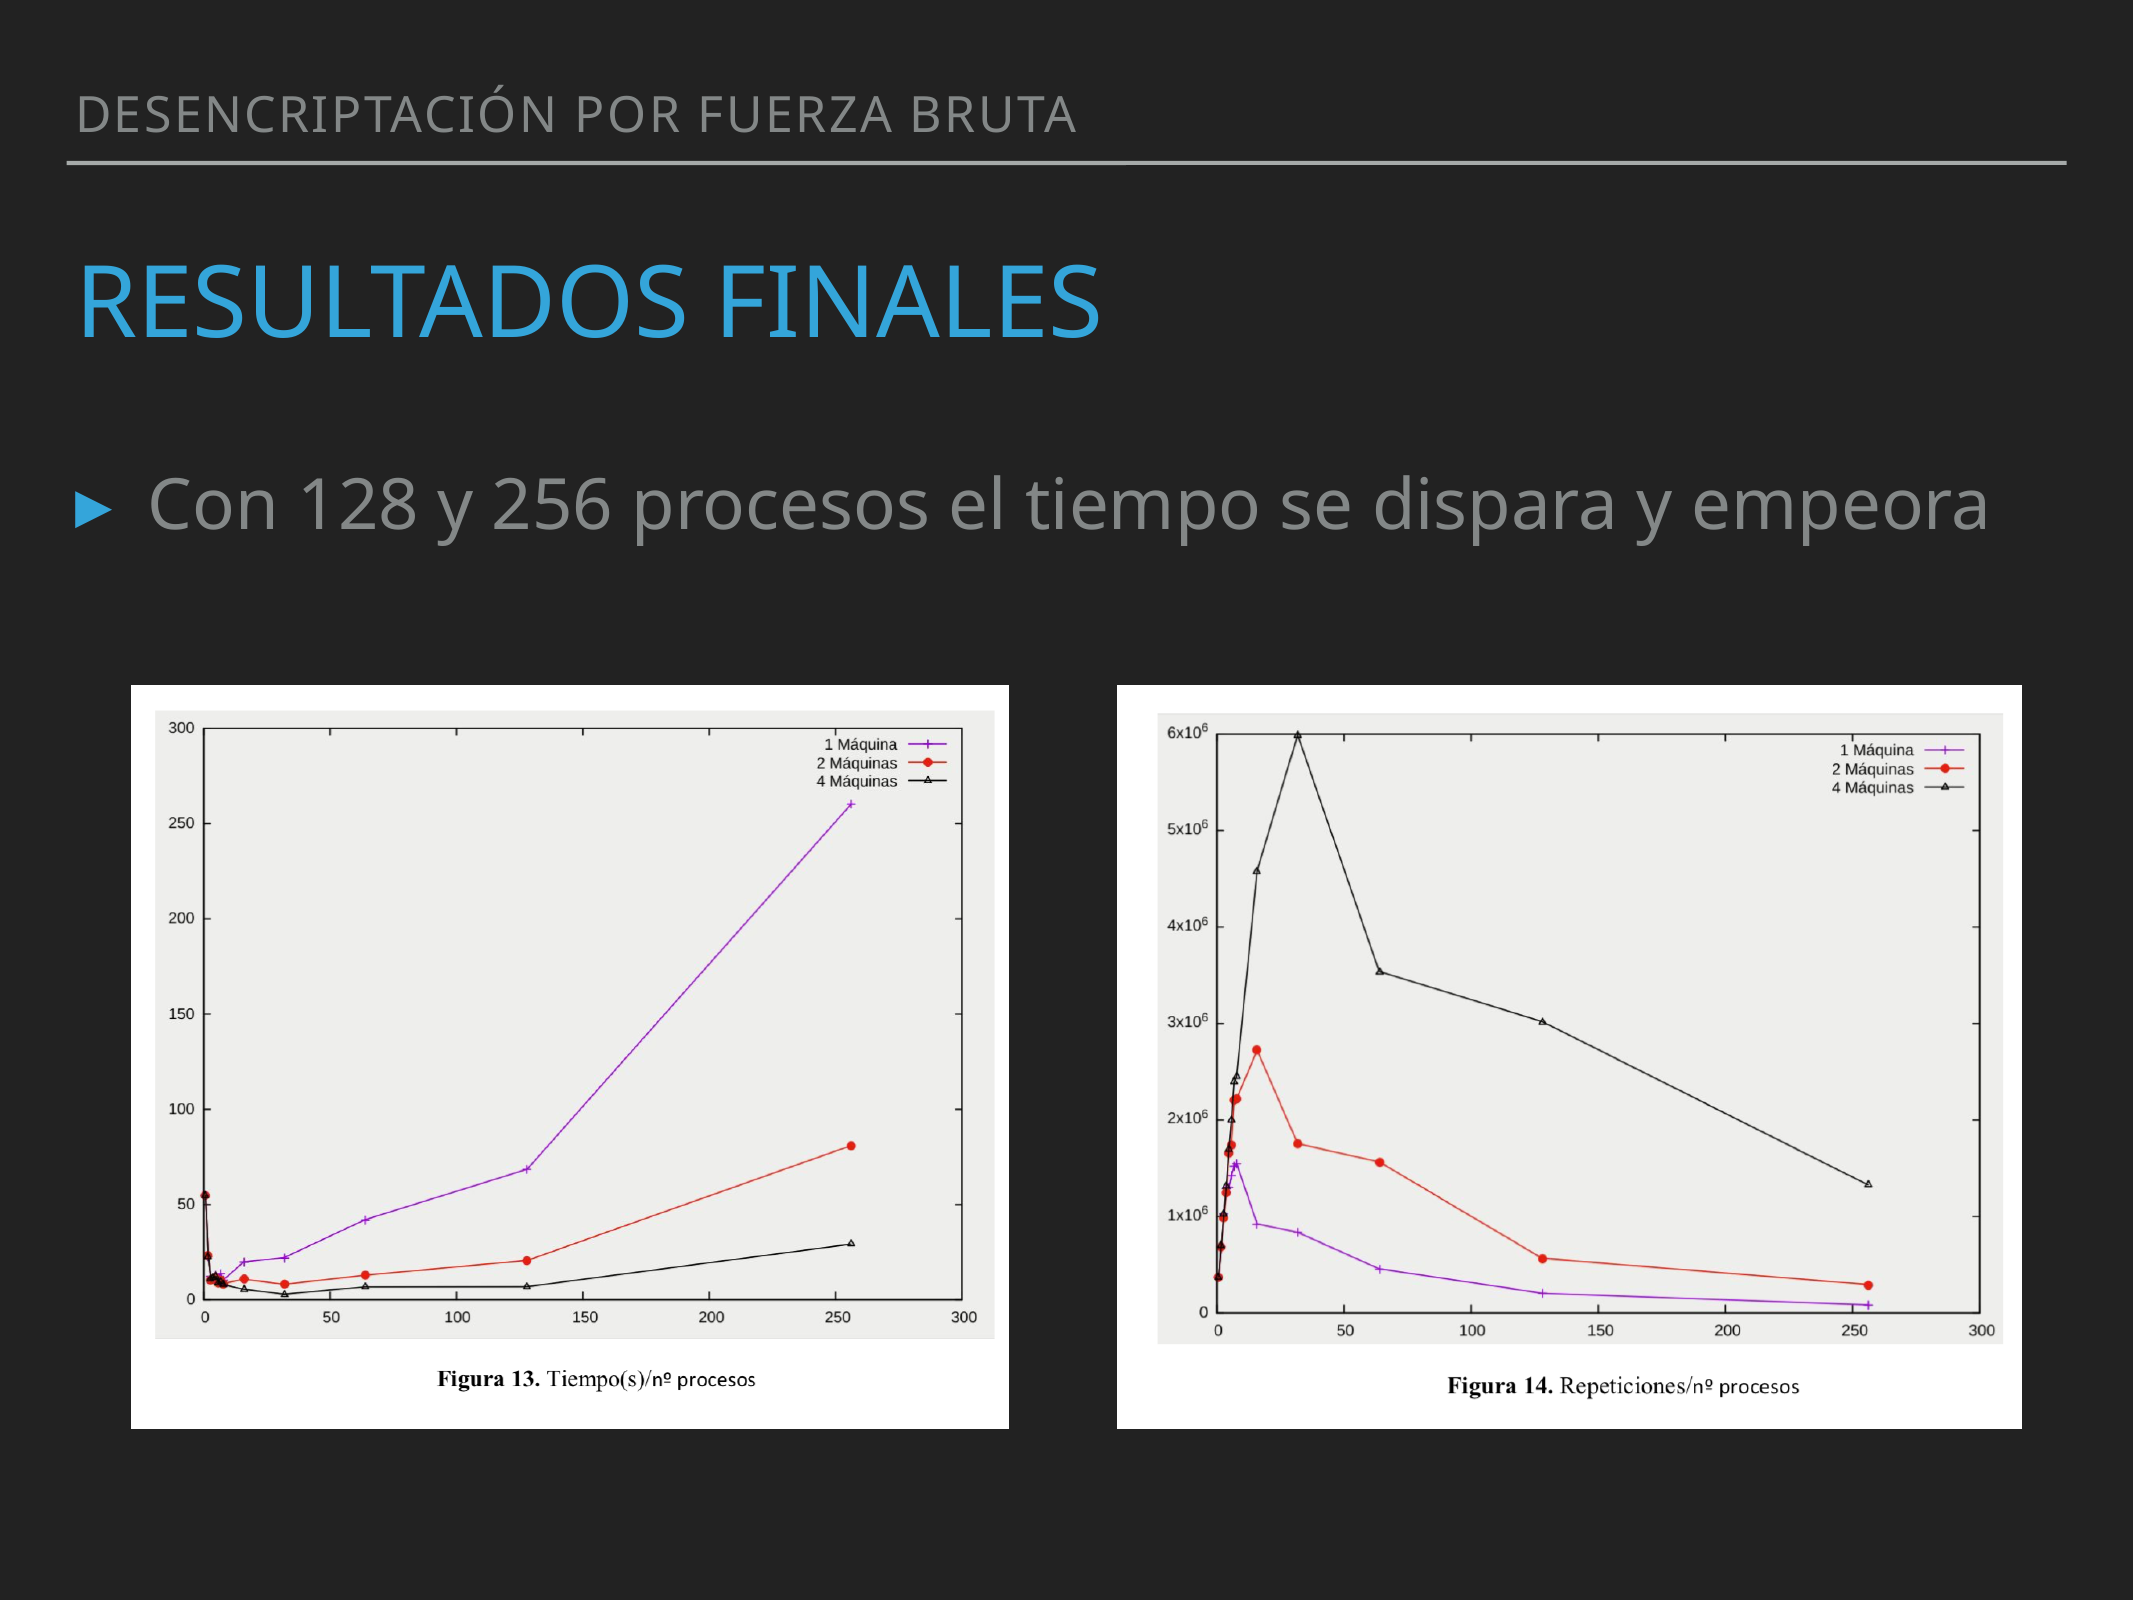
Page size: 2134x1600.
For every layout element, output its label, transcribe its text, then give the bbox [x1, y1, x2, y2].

list Con 128 y 256 procesos el tiempo se dispara y empeora [66, 449, 2068, 1453]
list Desencriptación por fuerza bruta [66, 74, 1901, 151]
picture [1117, 684, 2022, 1429]
picture [130, 684, 1009, 1429]
title RESULTADOS FINALES [66, 251, 2068, 372]
